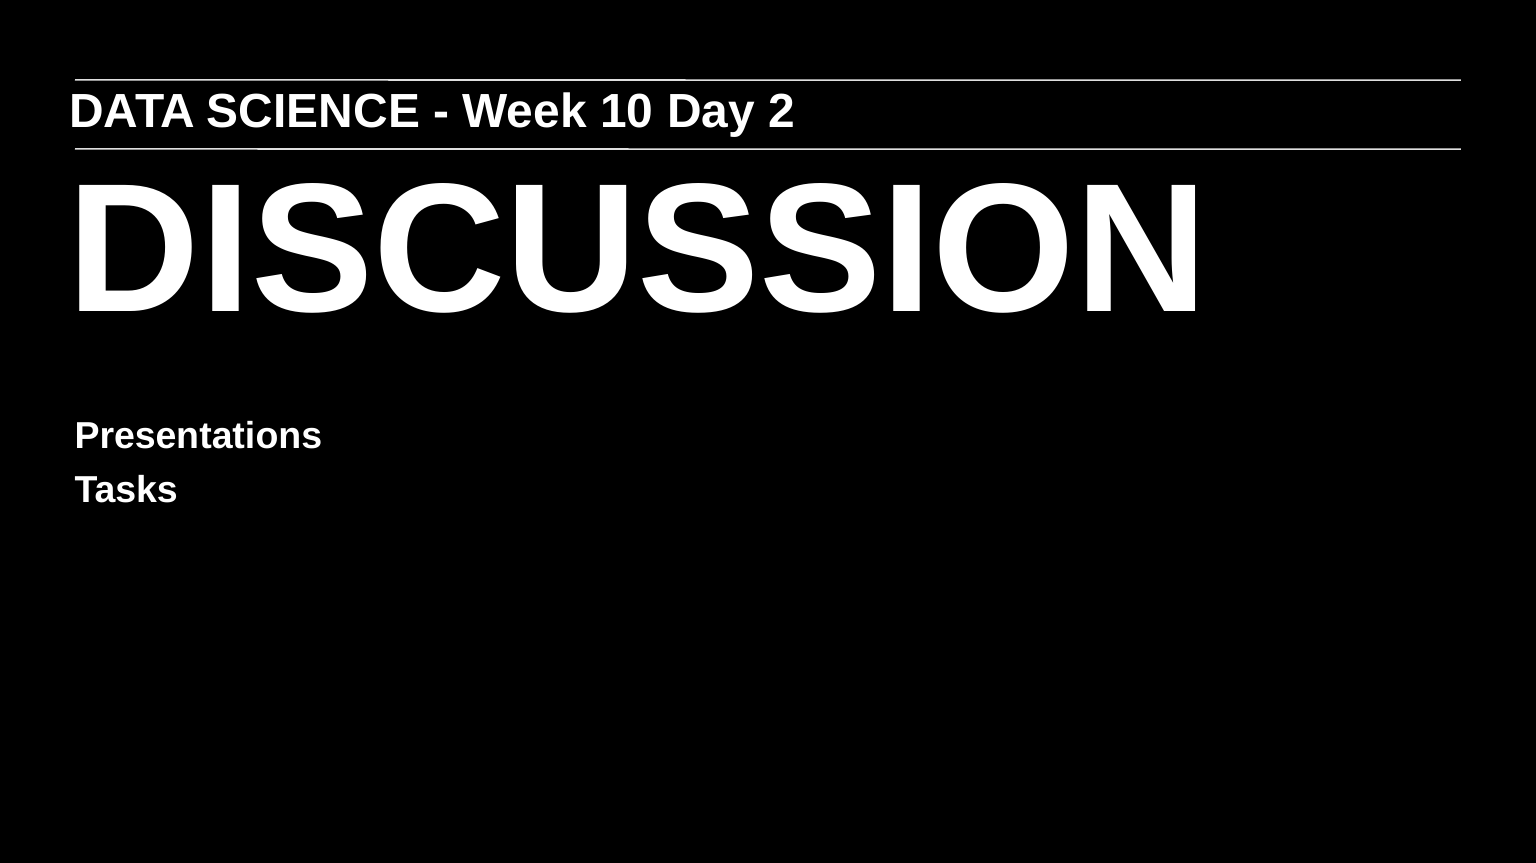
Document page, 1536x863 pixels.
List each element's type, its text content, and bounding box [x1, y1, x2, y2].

list DATA SCIENCE - Week 10 Day 2 [60, 80, 1112, 184]
title DISCUSSION Presentations Tasks [56, 182, 1440, 823]
